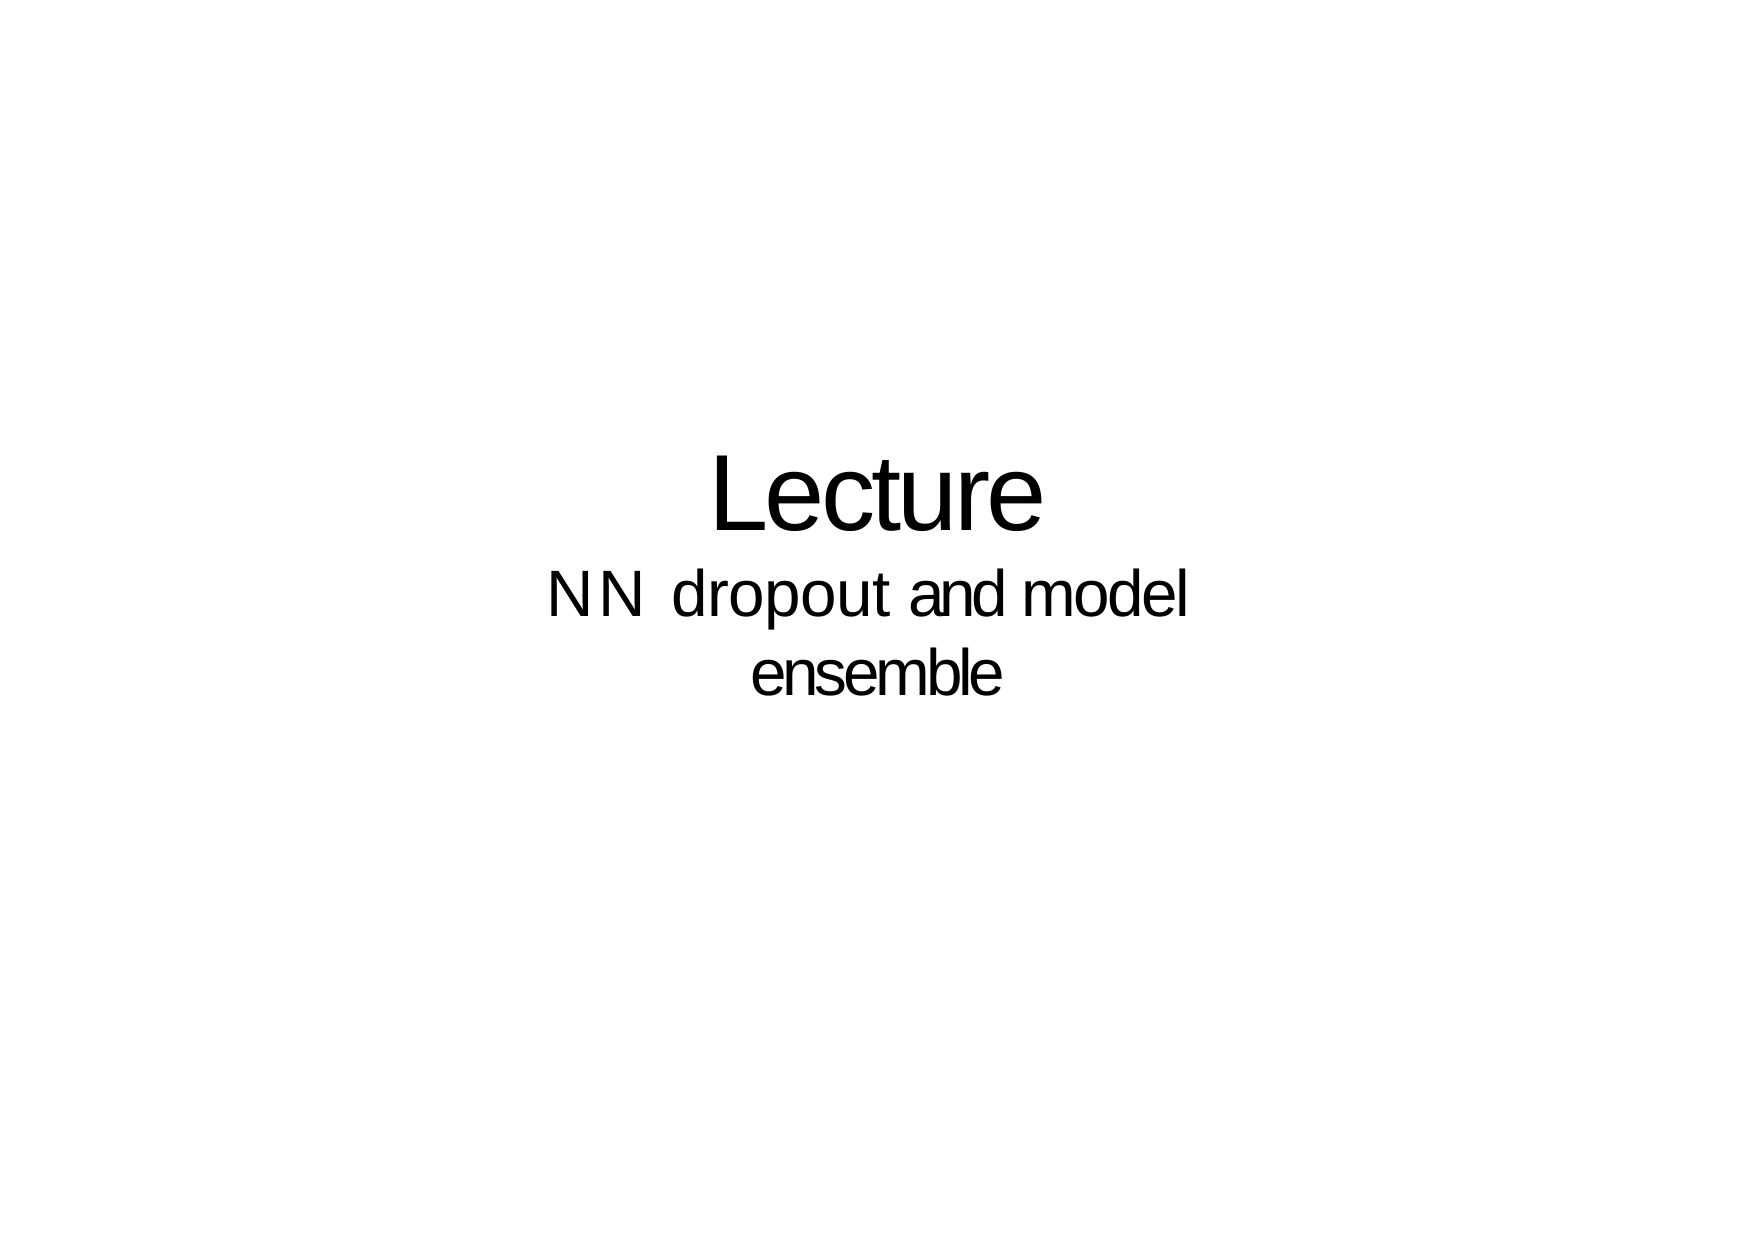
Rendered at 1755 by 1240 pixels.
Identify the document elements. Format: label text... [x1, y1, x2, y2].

title Lecture NN dropout and model ensemble [420, 420, 1335, 709]
